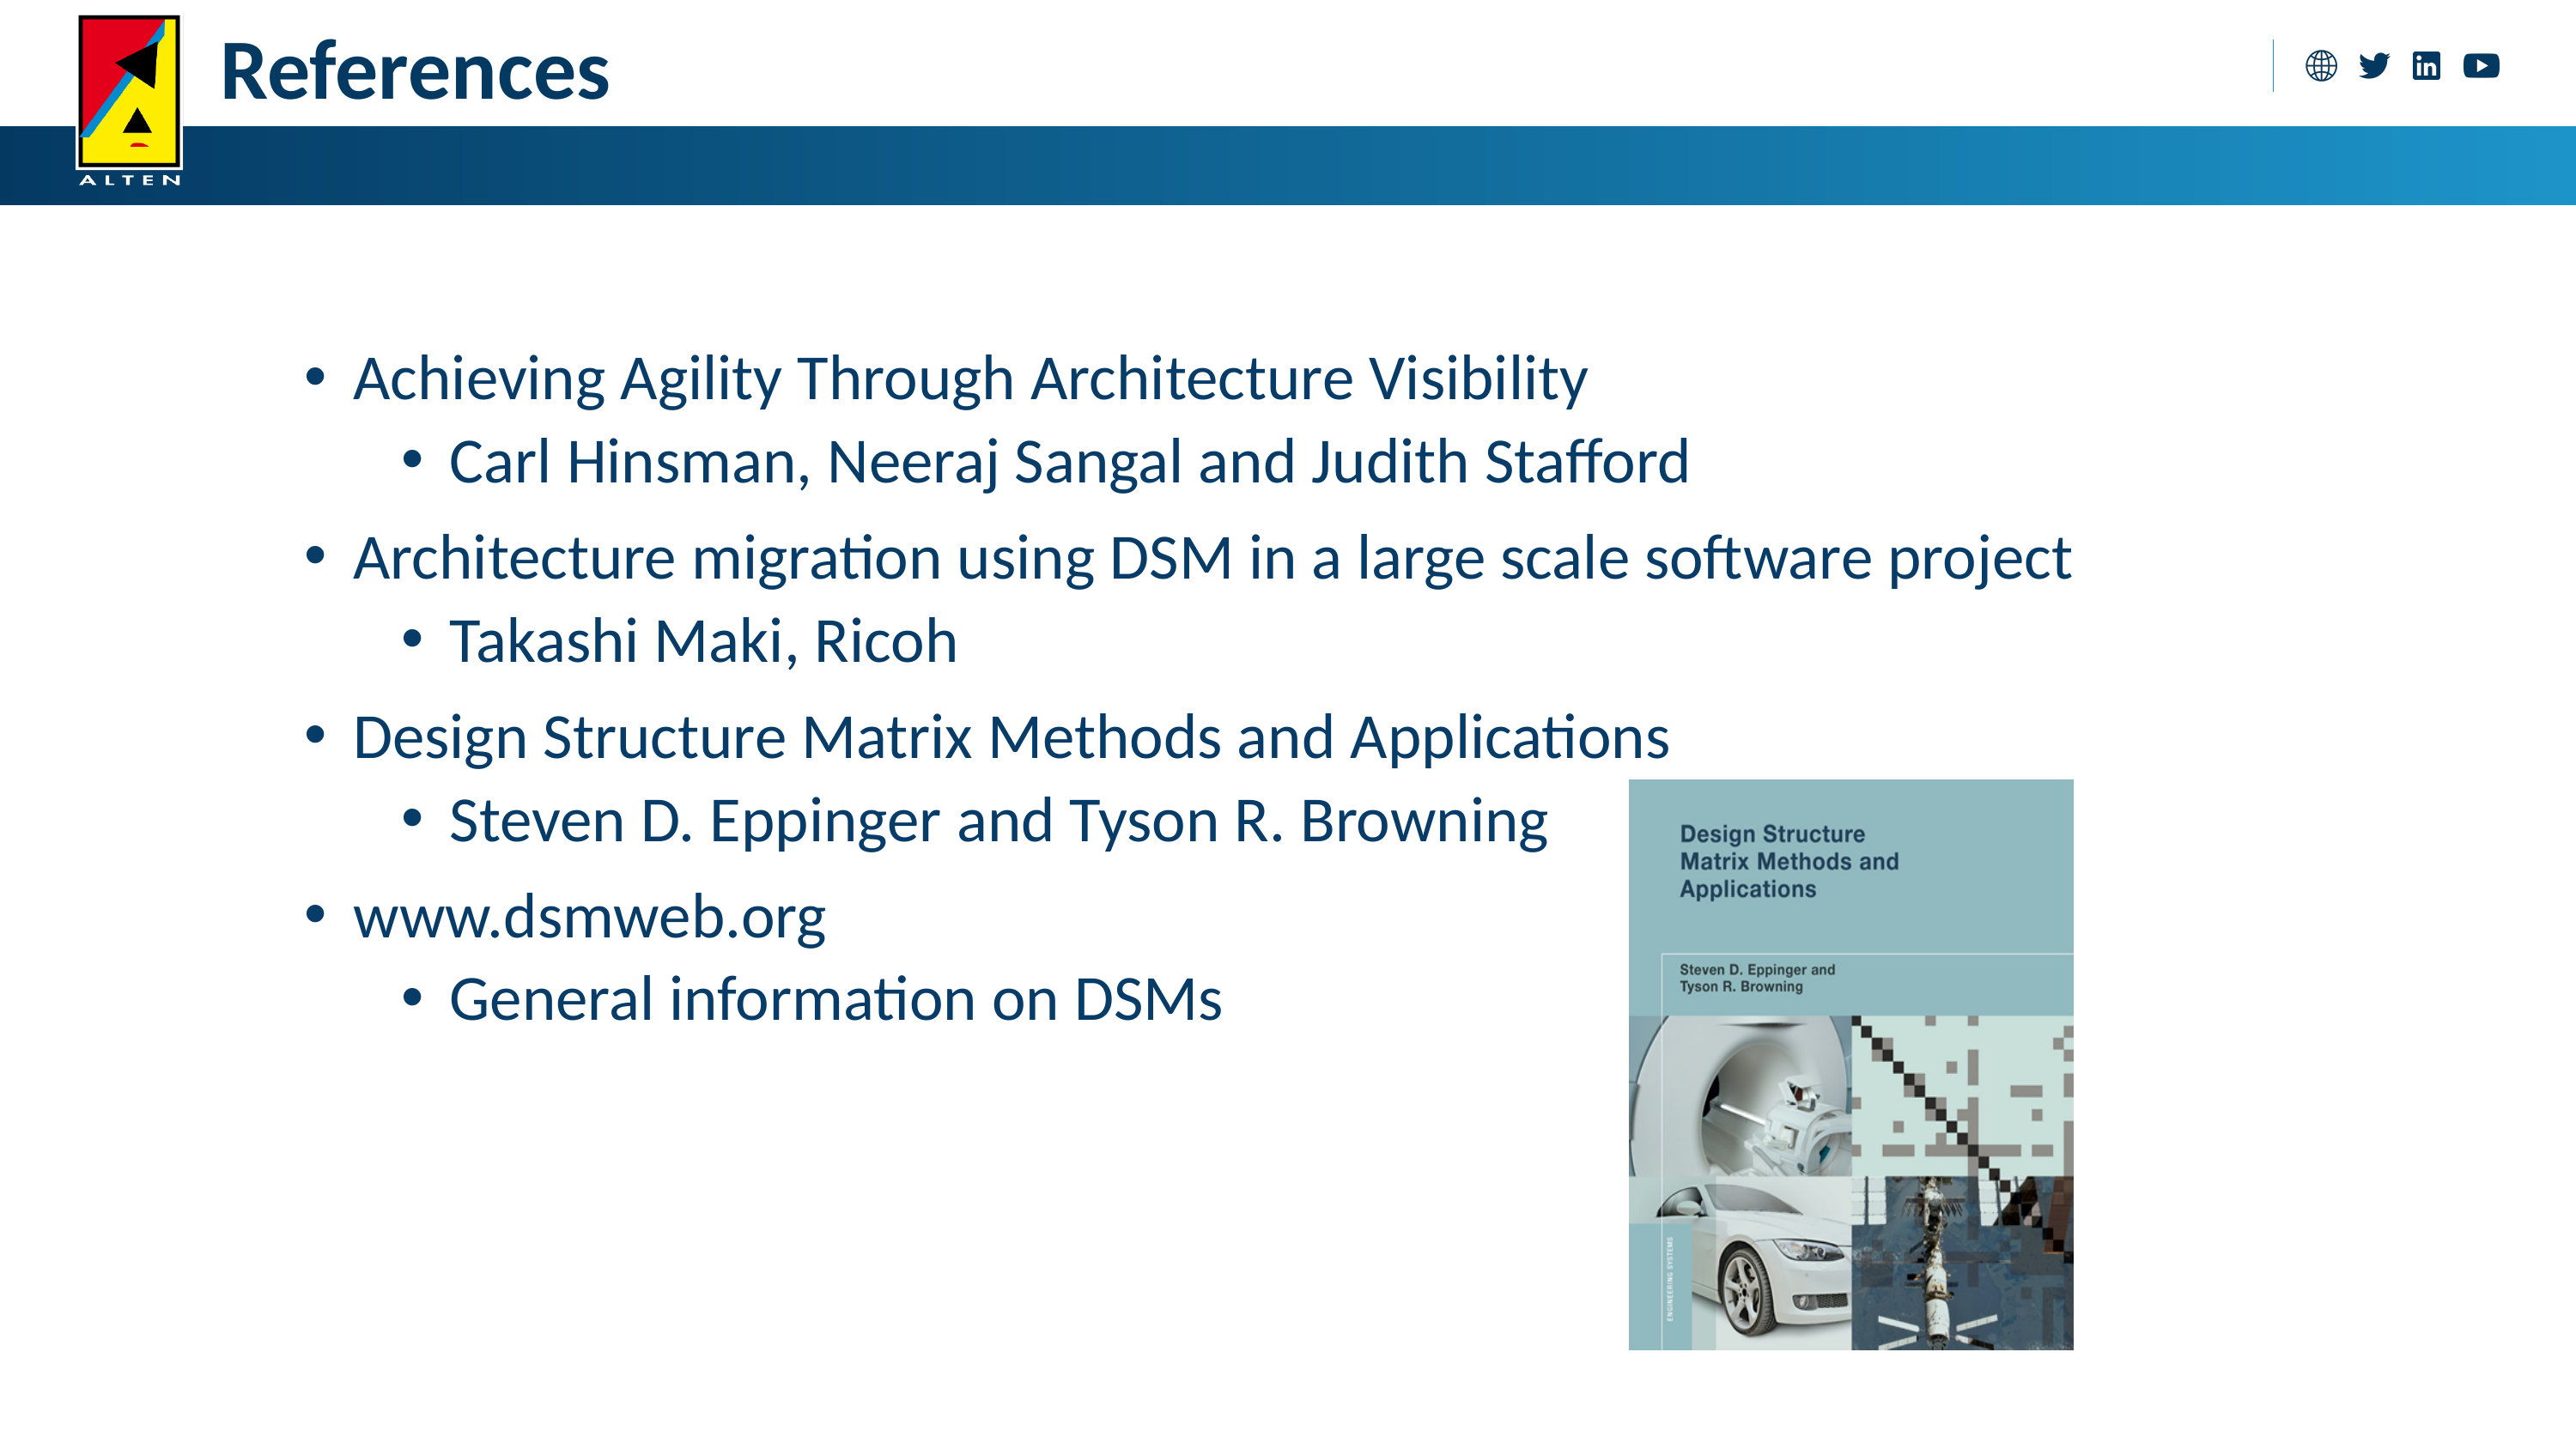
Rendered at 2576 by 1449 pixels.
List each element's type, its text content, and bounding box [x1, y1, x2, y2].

picture [2413, 52, 2440, 80]
picture [2359, 50, 2391, 82]
list References [220, 28, 2250, 102]
picture [43, 0, 215, 213]
picture [1629, 779, 2074, 1350]
picture [2464, 48, 2500, 83]
picture [2306, 50, 2337, 82]
